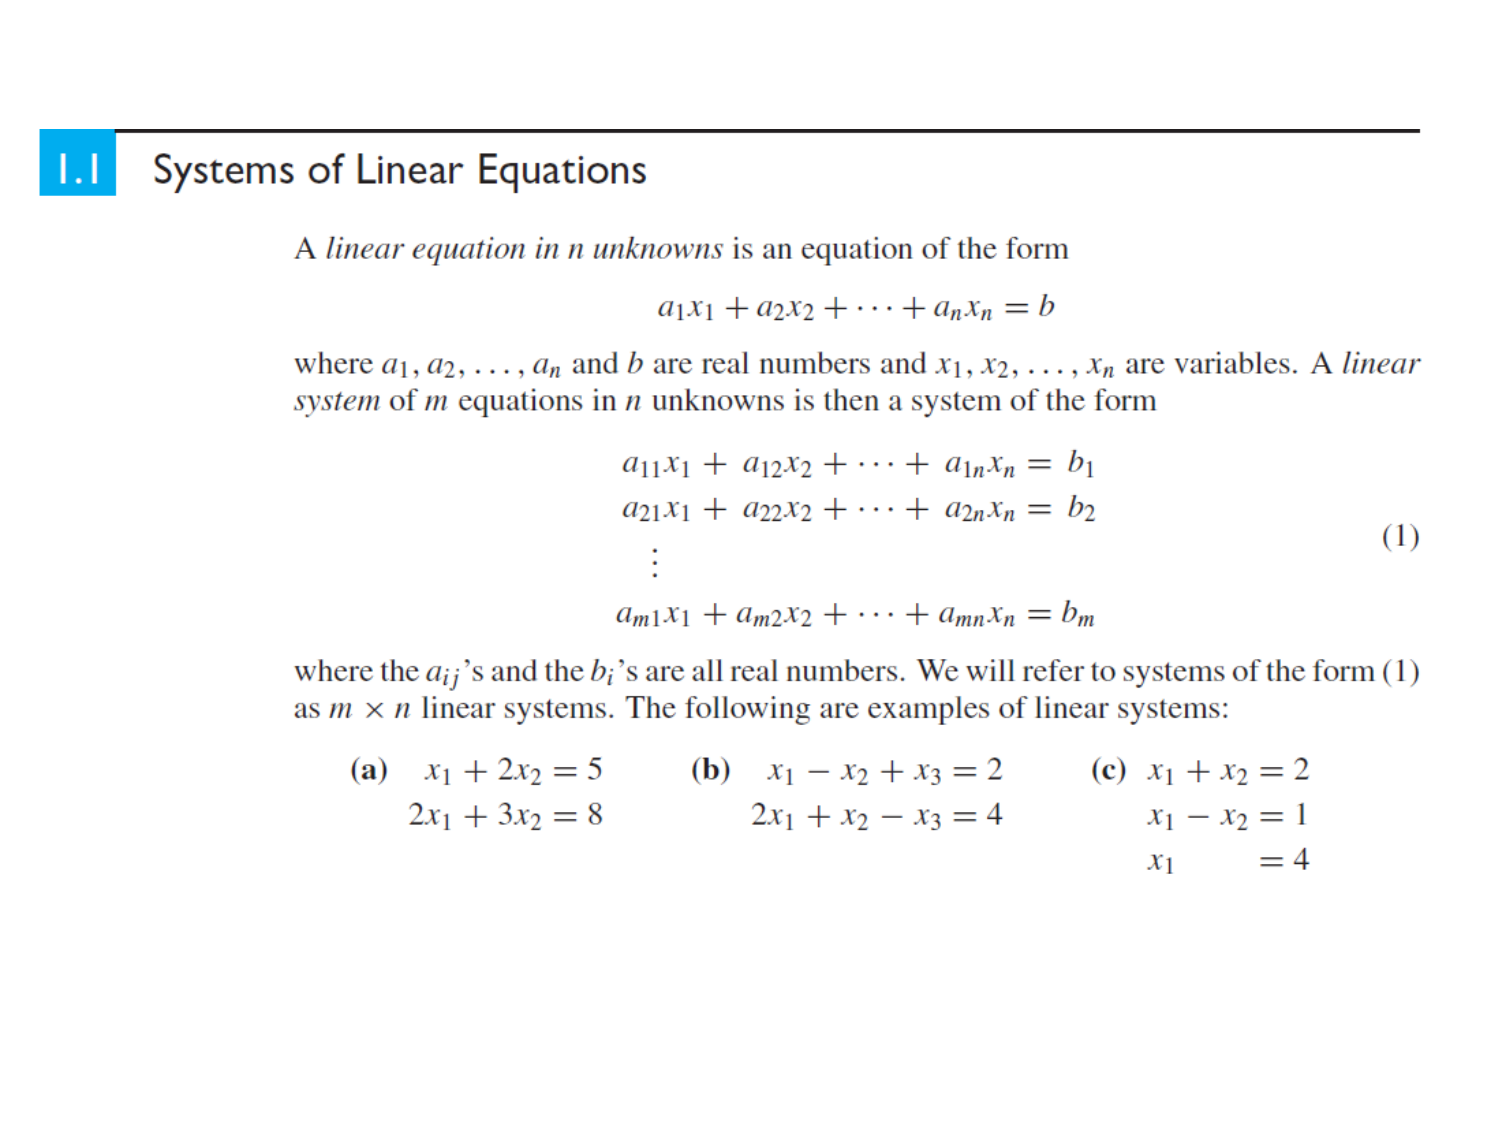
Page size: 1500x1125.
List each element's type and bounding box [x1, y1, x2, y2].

picture [22, 129, 1468, 889]
picture [61, 154, 66, 183]
picture [92, 154, 97, 183]
